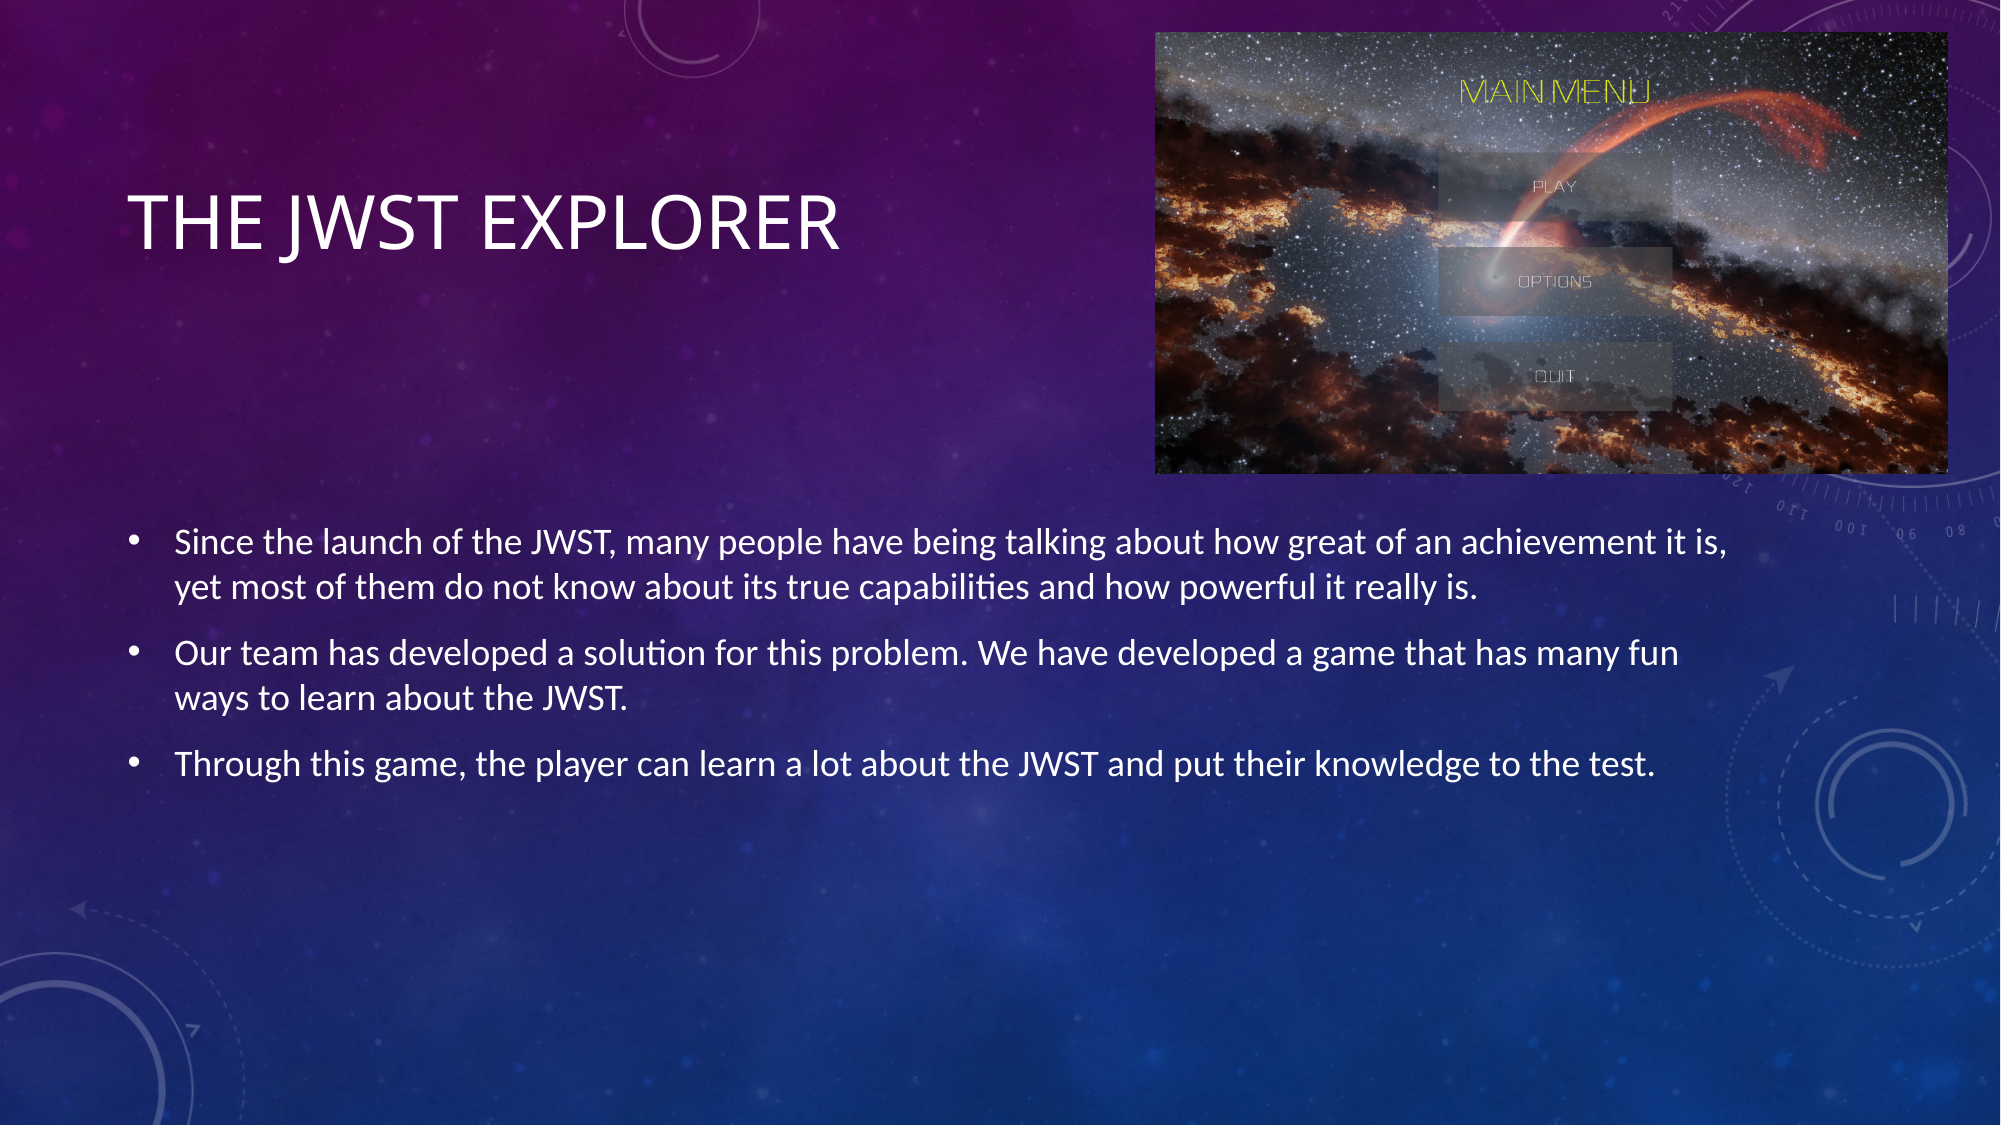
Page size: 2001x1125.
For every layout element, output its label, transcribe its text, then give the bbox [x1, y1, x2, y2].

title The jwst explorer [112, 99, 1149, 339]
list Since the launch of the JWST, many people have being talking about how great of an achievement it is, yet most of them do not know about its true capabilities and how powerful it really is. Our team has developed a solution for this problem. We have developed a game that has many fun ways to learn about the JWST. Through this game, the player can learn a lot about the JWST and put their knowledge to the test. [112, 351, 1775, 950]
picture [0, 0, 2001, 1125]
